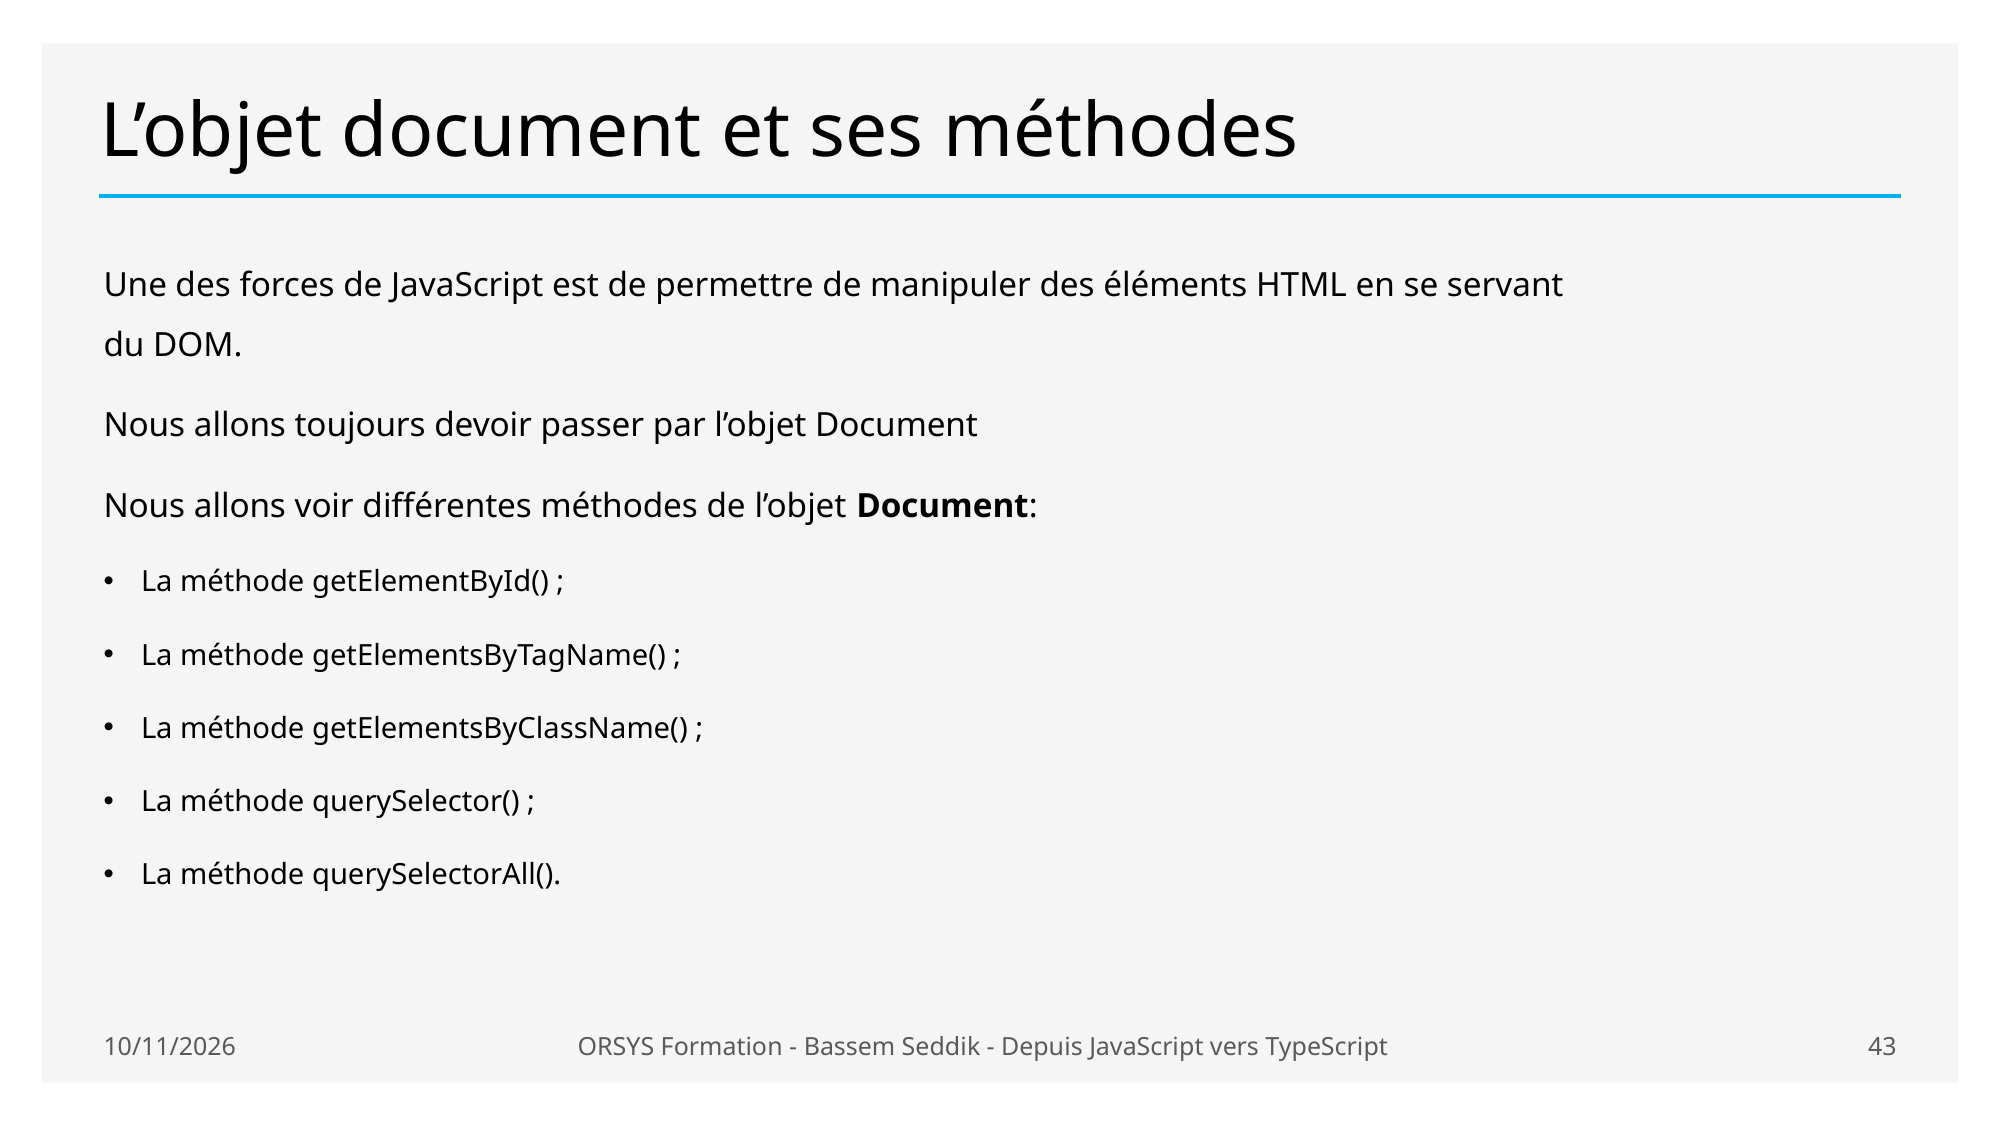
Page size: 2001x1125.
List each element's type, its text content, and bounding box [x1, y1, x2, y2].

footer ORSYS Formation - Bassem Seddik - Depuis JavaScript vers TypeScript [340, 1017, 1626, 1078]
slide_number 43 [1626, 1017, 1912, 1078]
list Une des forces de JavaScript est de permettre de manipuler des éléments HTML en se servant du DOM. Nous allons toujours devoir passer par l’objet Document Nous allons voir différentes méthodes de l’objet Document: La méthode getElementById() ; La méthode getElementsByTagName() ; La méthode getElementsByClassName() ; La méthode querySelector() ; La méthode querySelectorAll(). [88, 235, 1627, 982]
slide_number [88, 1017, 340, 1078]
title L’objet document et ses méthodes [85, 73, 1888, 179]
